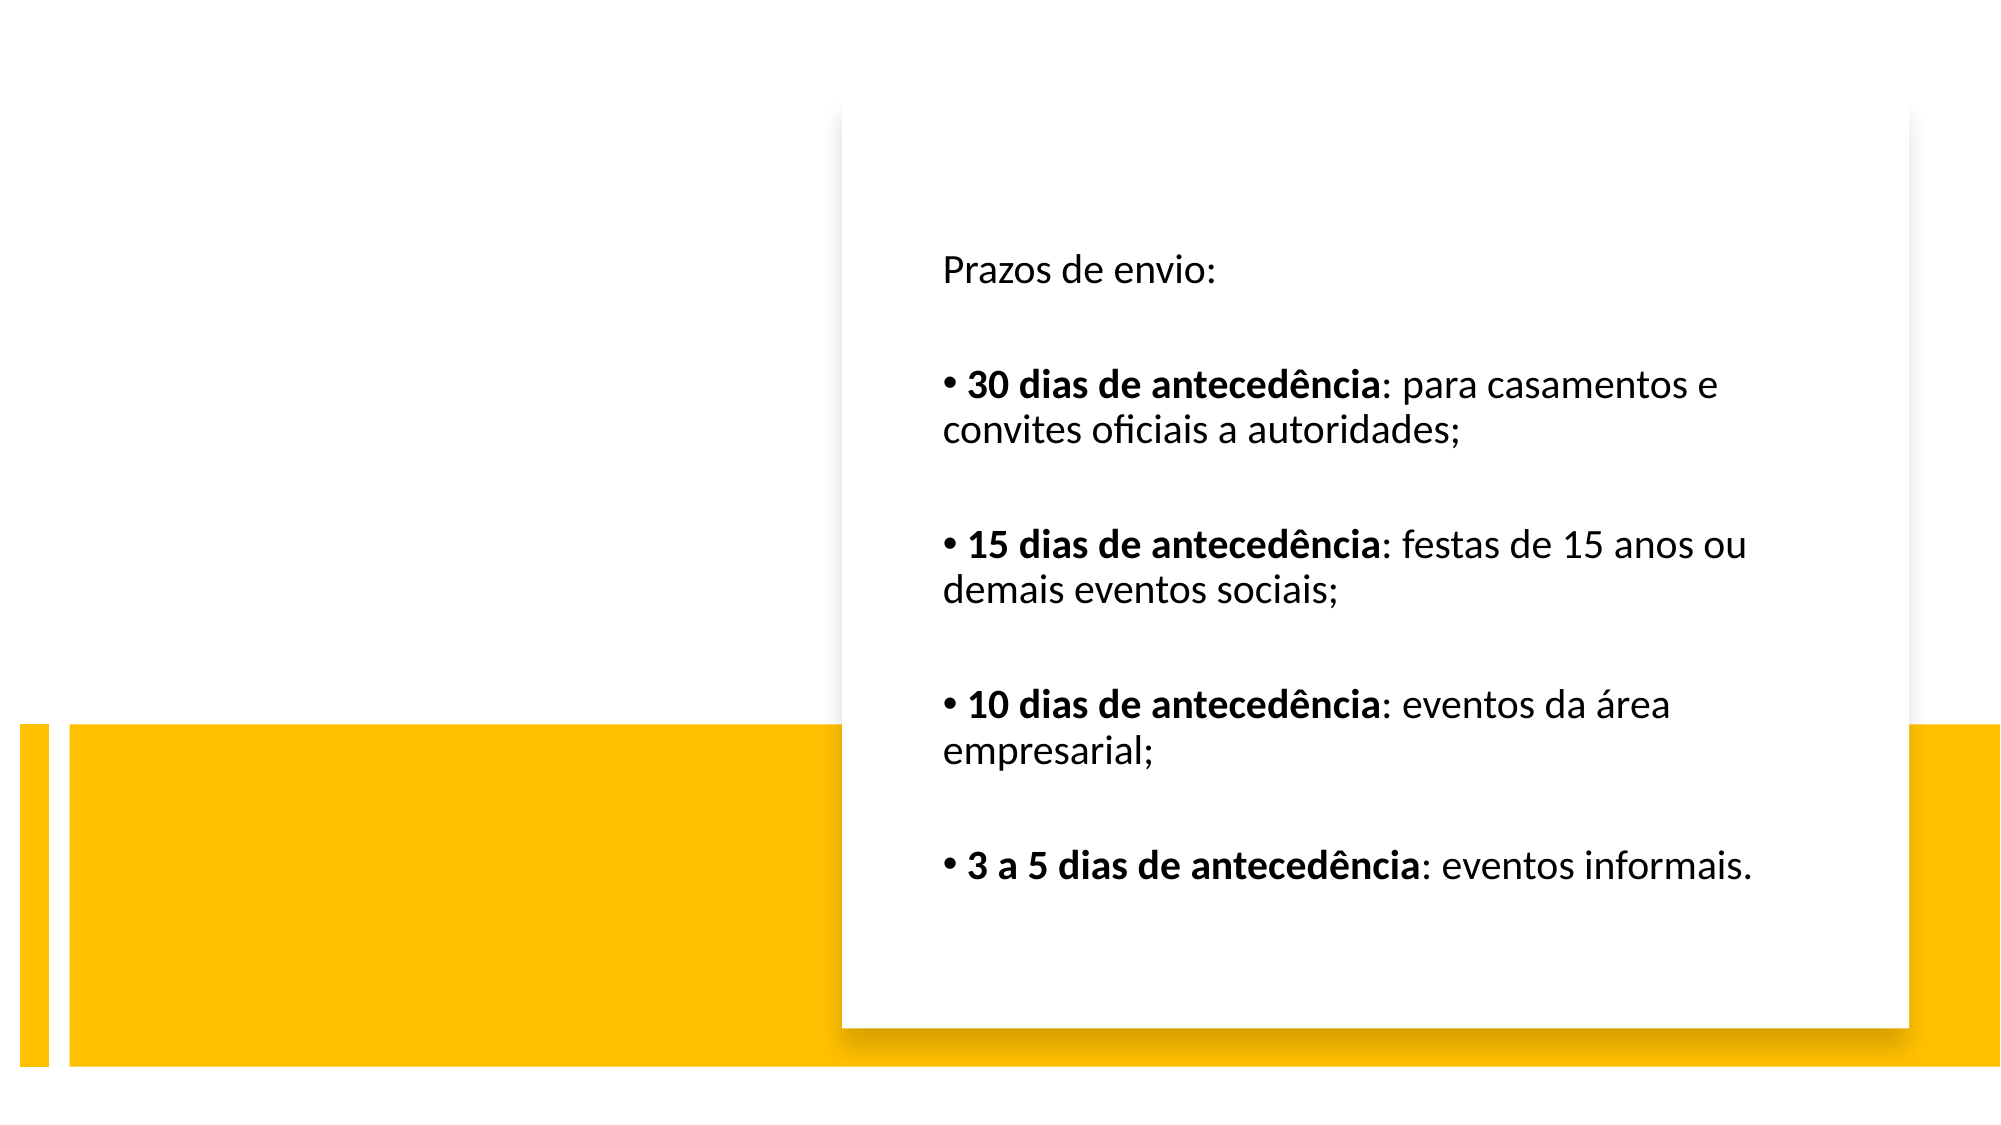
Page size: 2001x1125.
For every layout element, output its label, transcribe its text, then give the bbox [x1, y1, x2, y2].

text_box [0, 0, 2000, 1125]
text_box [841, 95, 1910, 724]
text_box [34, 724, 2000, 1067]
text_box Prazos de envio: 30 dias de antecedência: para casamentos e convites oficiais a autoridades; 15 dias de antecedência: festas de 15 anos ou demais eventos sociais; 10 dias de antecedência: eventos da área empresarial; 3 a 5 dias de antecedência: eventos informais. [927, 239, 1837, 724]
